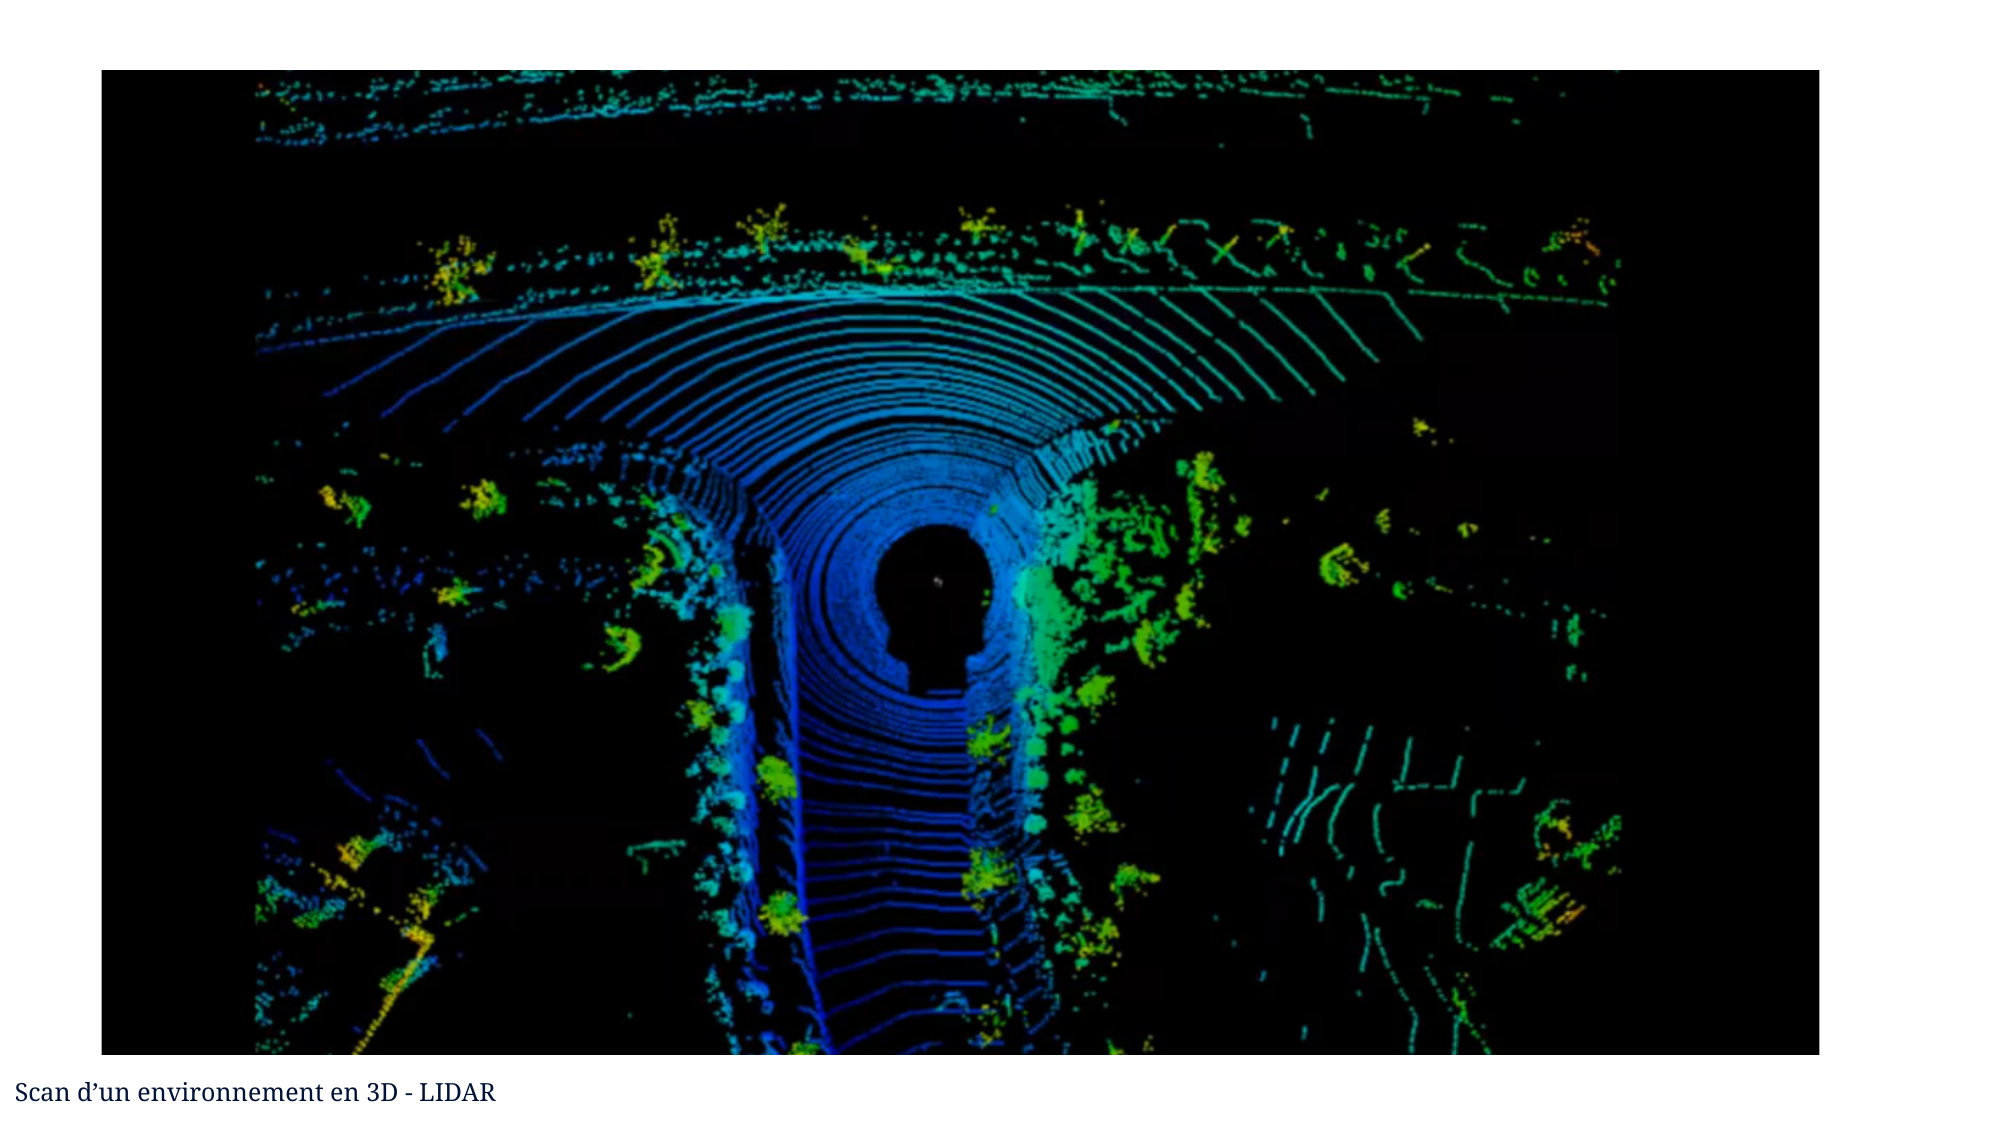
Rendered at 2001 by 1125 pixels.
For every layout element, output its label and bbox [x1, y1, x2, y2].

picture [101, 70, 1820, 1055]
